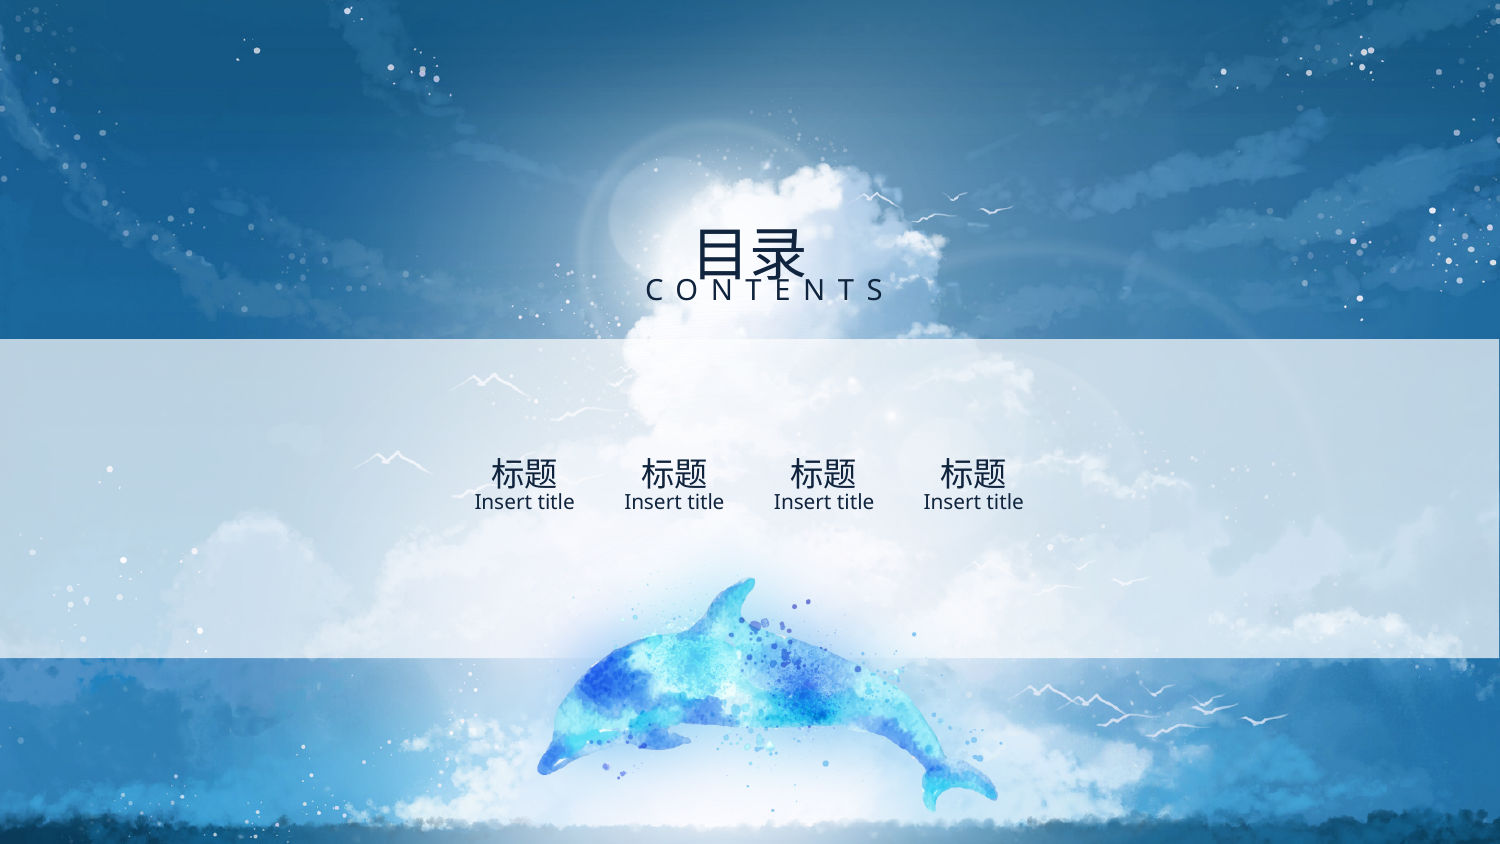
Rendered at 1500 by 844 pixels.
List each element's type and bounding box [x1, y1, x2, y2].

text_box [147, 251, 1203, 844]
picture [0, 0, 1500, 844]
